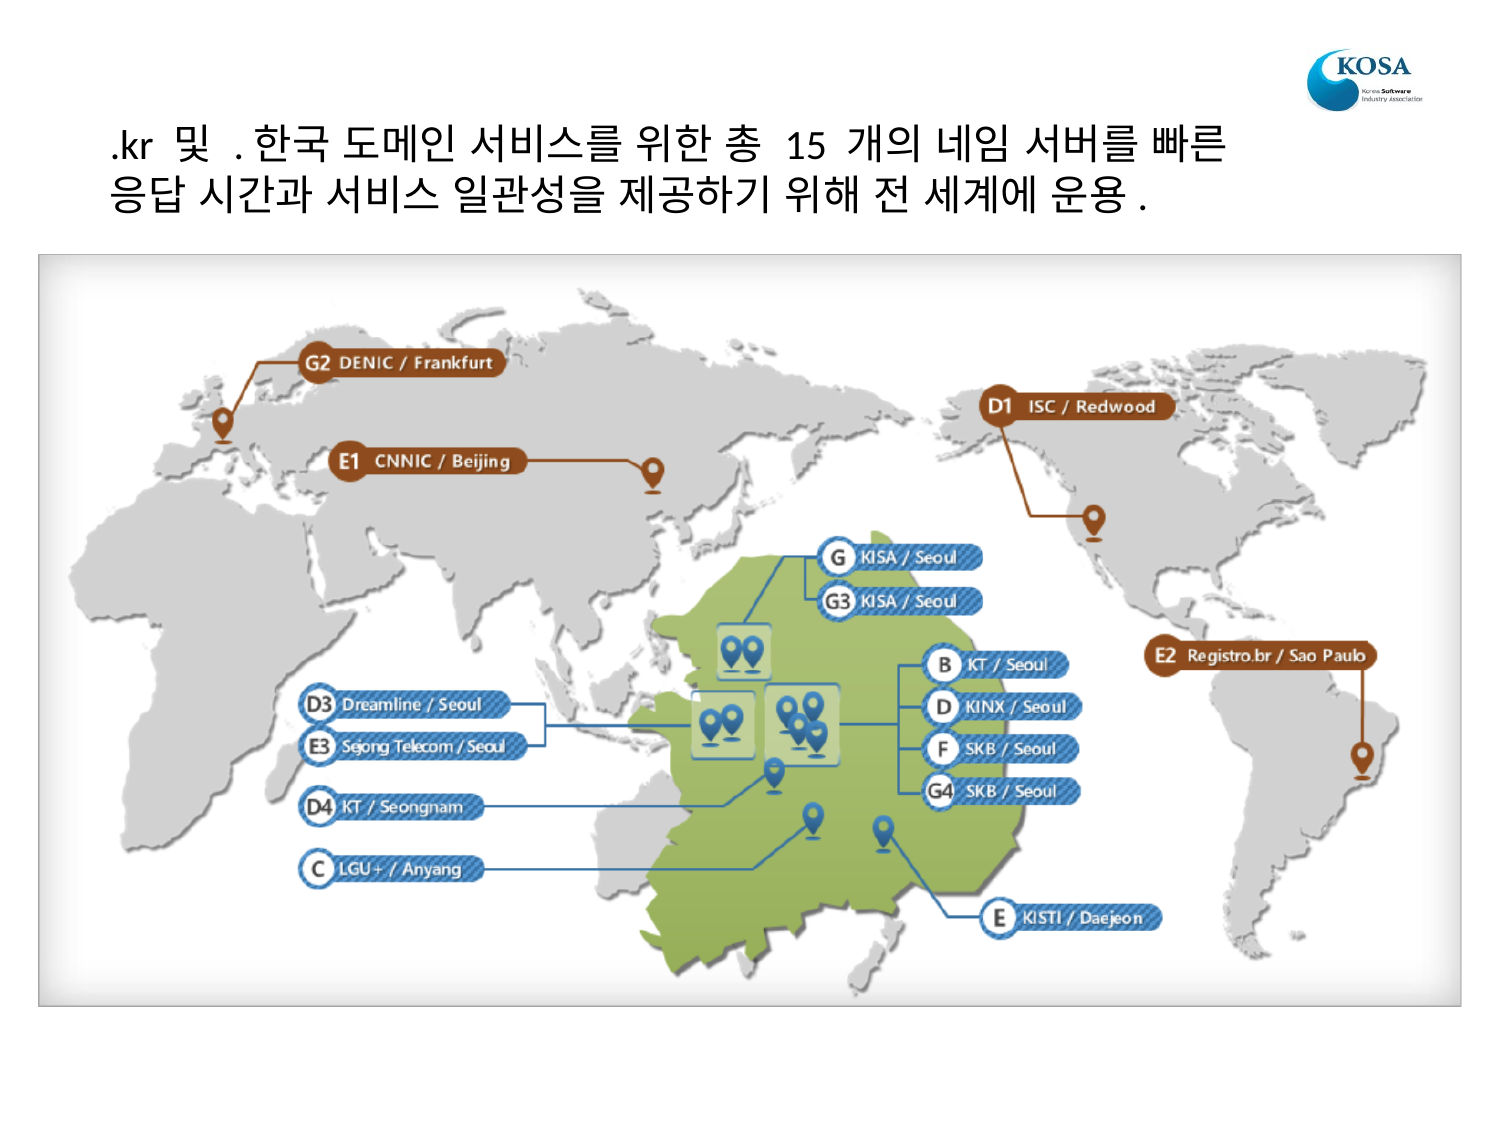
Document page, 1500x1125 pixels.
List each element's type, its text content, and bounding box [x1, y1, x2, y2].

text_box .kr 및 .한국 도메인 서비스를 위한 총 15 개의 네임 서버를 빠른 응답 시간과 서비스 일관성을 제공하기 위해 전 세계에 운용. [94, 111, 1254, 226]
picture [25, 244, 1472, 1014]
picture [1306, 48, 1423, 112]
